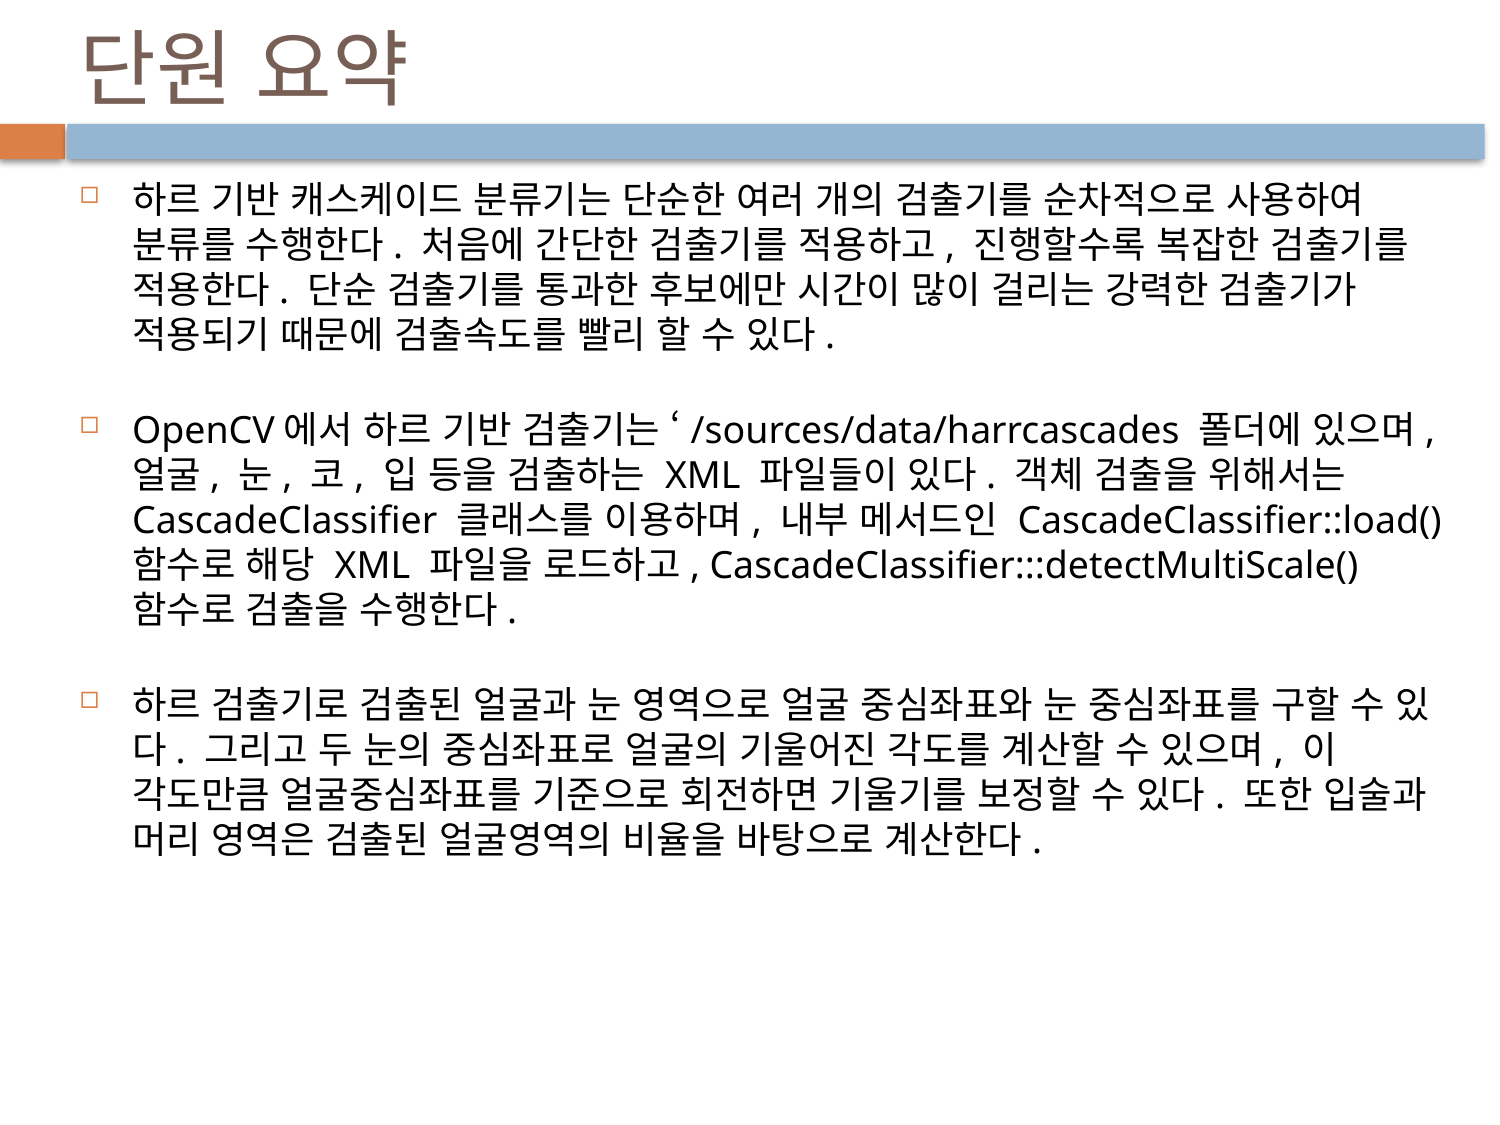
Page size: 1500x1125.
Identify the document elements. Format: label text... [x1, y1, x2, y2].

list 하르 기반 캐스케이드 분류기는 단순한 여러 개의 검출기를 순차적으로 사용하여 분류를 수행한다. 처음에 간단한 검출기를 적용하고, 진행할수록 복잡한 검출기를 적용한다. 단순 검출기를 통과한 후보에만 시간이 많이 걸리는 강력한 검출기가 적용되기 때문에 검출속도를 빨리 할 수 있다. OpenCV에서 하르 기반 검출기는 ‘/sources/data/harrcascades 폴더에 있으며, 얼굴, 눈, 코, 입 등을 검출하는 XML 파일들이 있다. 객체 검출을 위해서는CascadeClassifier 클래스를 이용하며, 내부 메서드인 CascadeClassifier::load() 함수로 해당 XML 파일을 로드하고, CascadeClassifier:::detectMultiScale() 함수로 검출을 수행한다. 하르 검출기로 검출된 얼굴과 눈 영역으로 얼굴 중심좌표와 눈 중심좌표를 구할 수 있다. 그리고 두 눈의 중심좌표로 얼굴의 기울어진 각도를 계산할 수 있으며, 이 각도만큼 얼굴중심좌표를 기준으로 회전하면 기울기를 보정할 수 있다. 또한 입술과 머리 영역은 검출된 얼굴영역의 비율을 바탕으로 계산한다. [64, 168, 1483, 1059]
title 단원 요약 [64, 7, 1483, 126]
